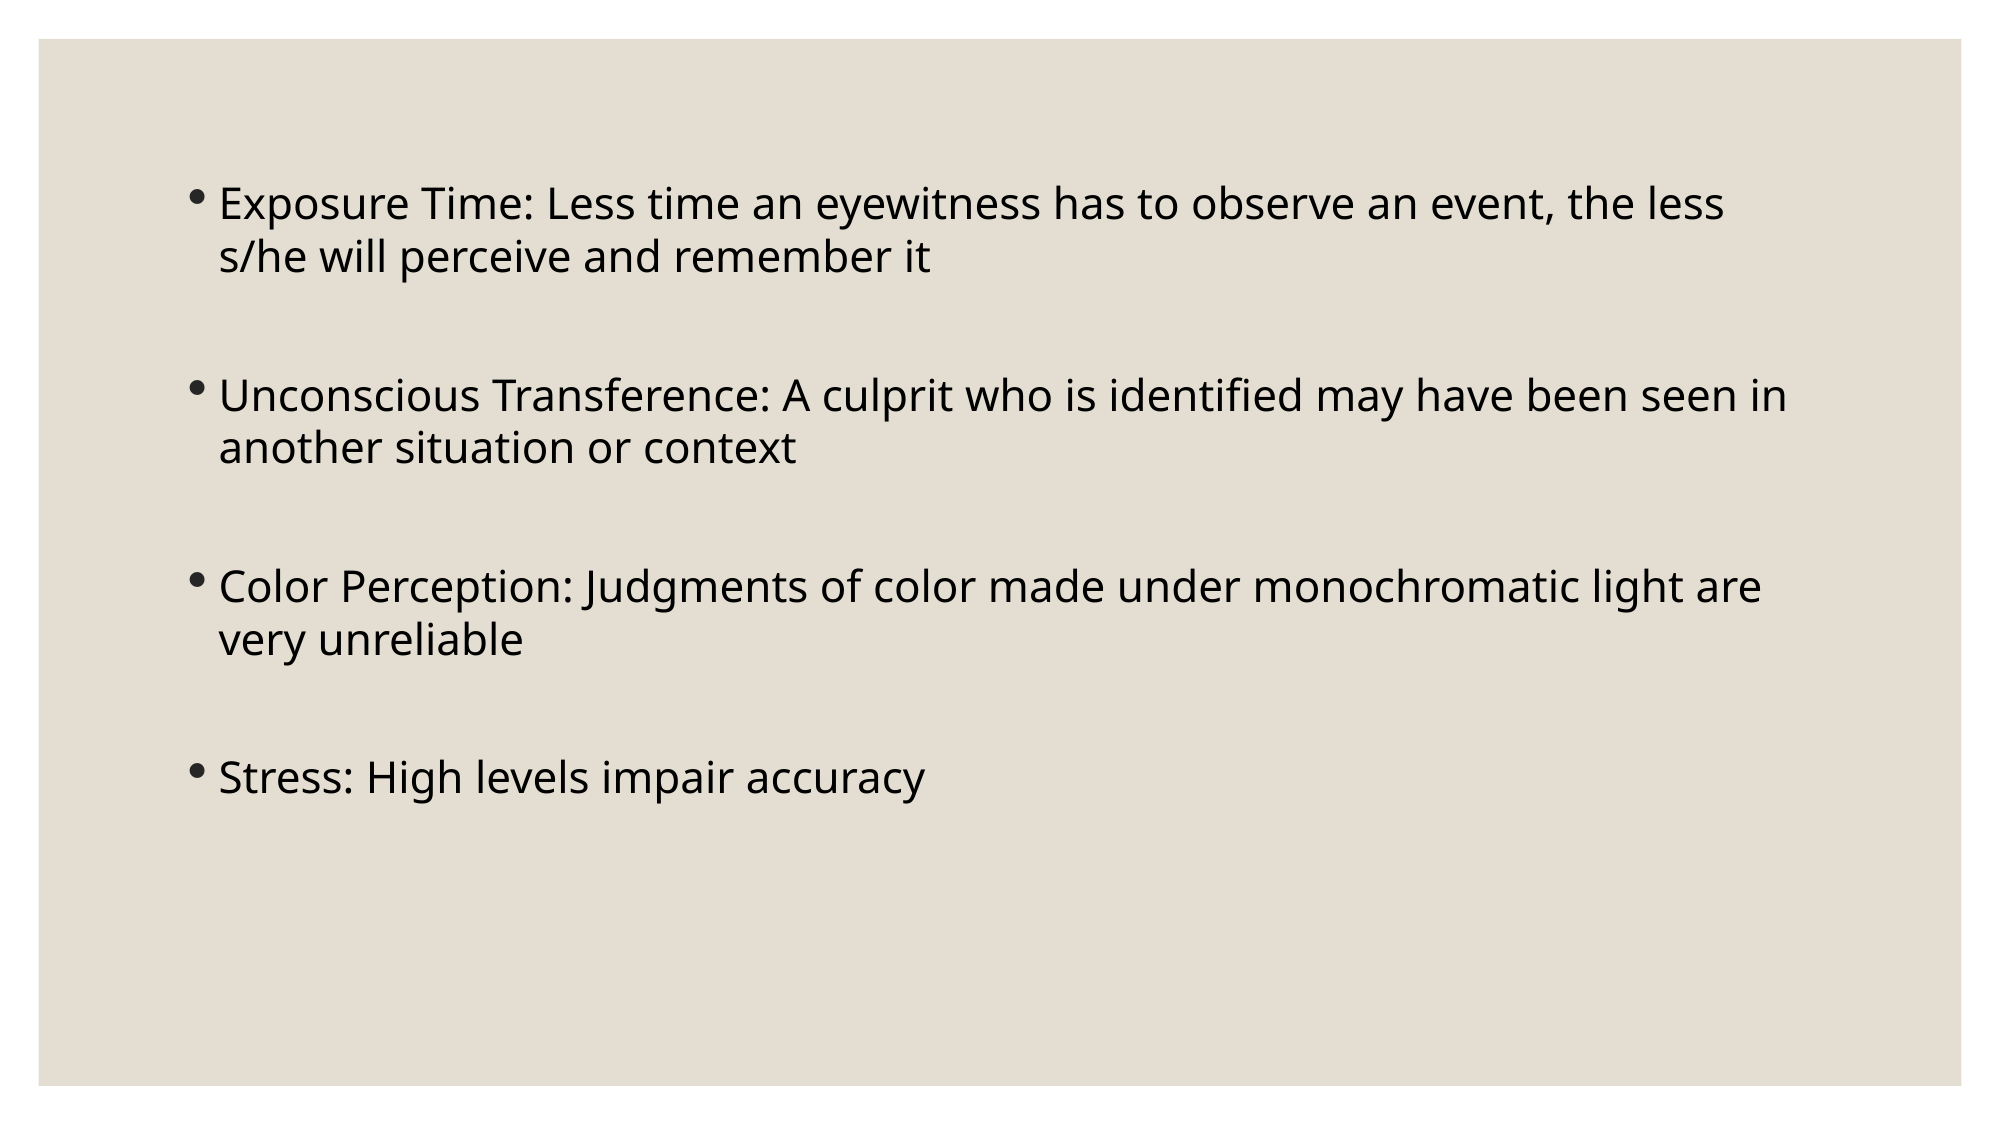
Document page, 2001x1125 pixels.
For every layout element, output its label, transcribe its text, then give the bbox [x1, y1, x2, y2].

list Exposure Time: Less time an eyewitness has to observe an event, the less s/he will perceive and remember it Unconscious Transference: A culprit who is identified may have been seen in another situation or context Color Perception: Judgments of color made under monochromatic light are very unreliable Stress: High levels impair accuracy [174, 168, 1825, 814]
